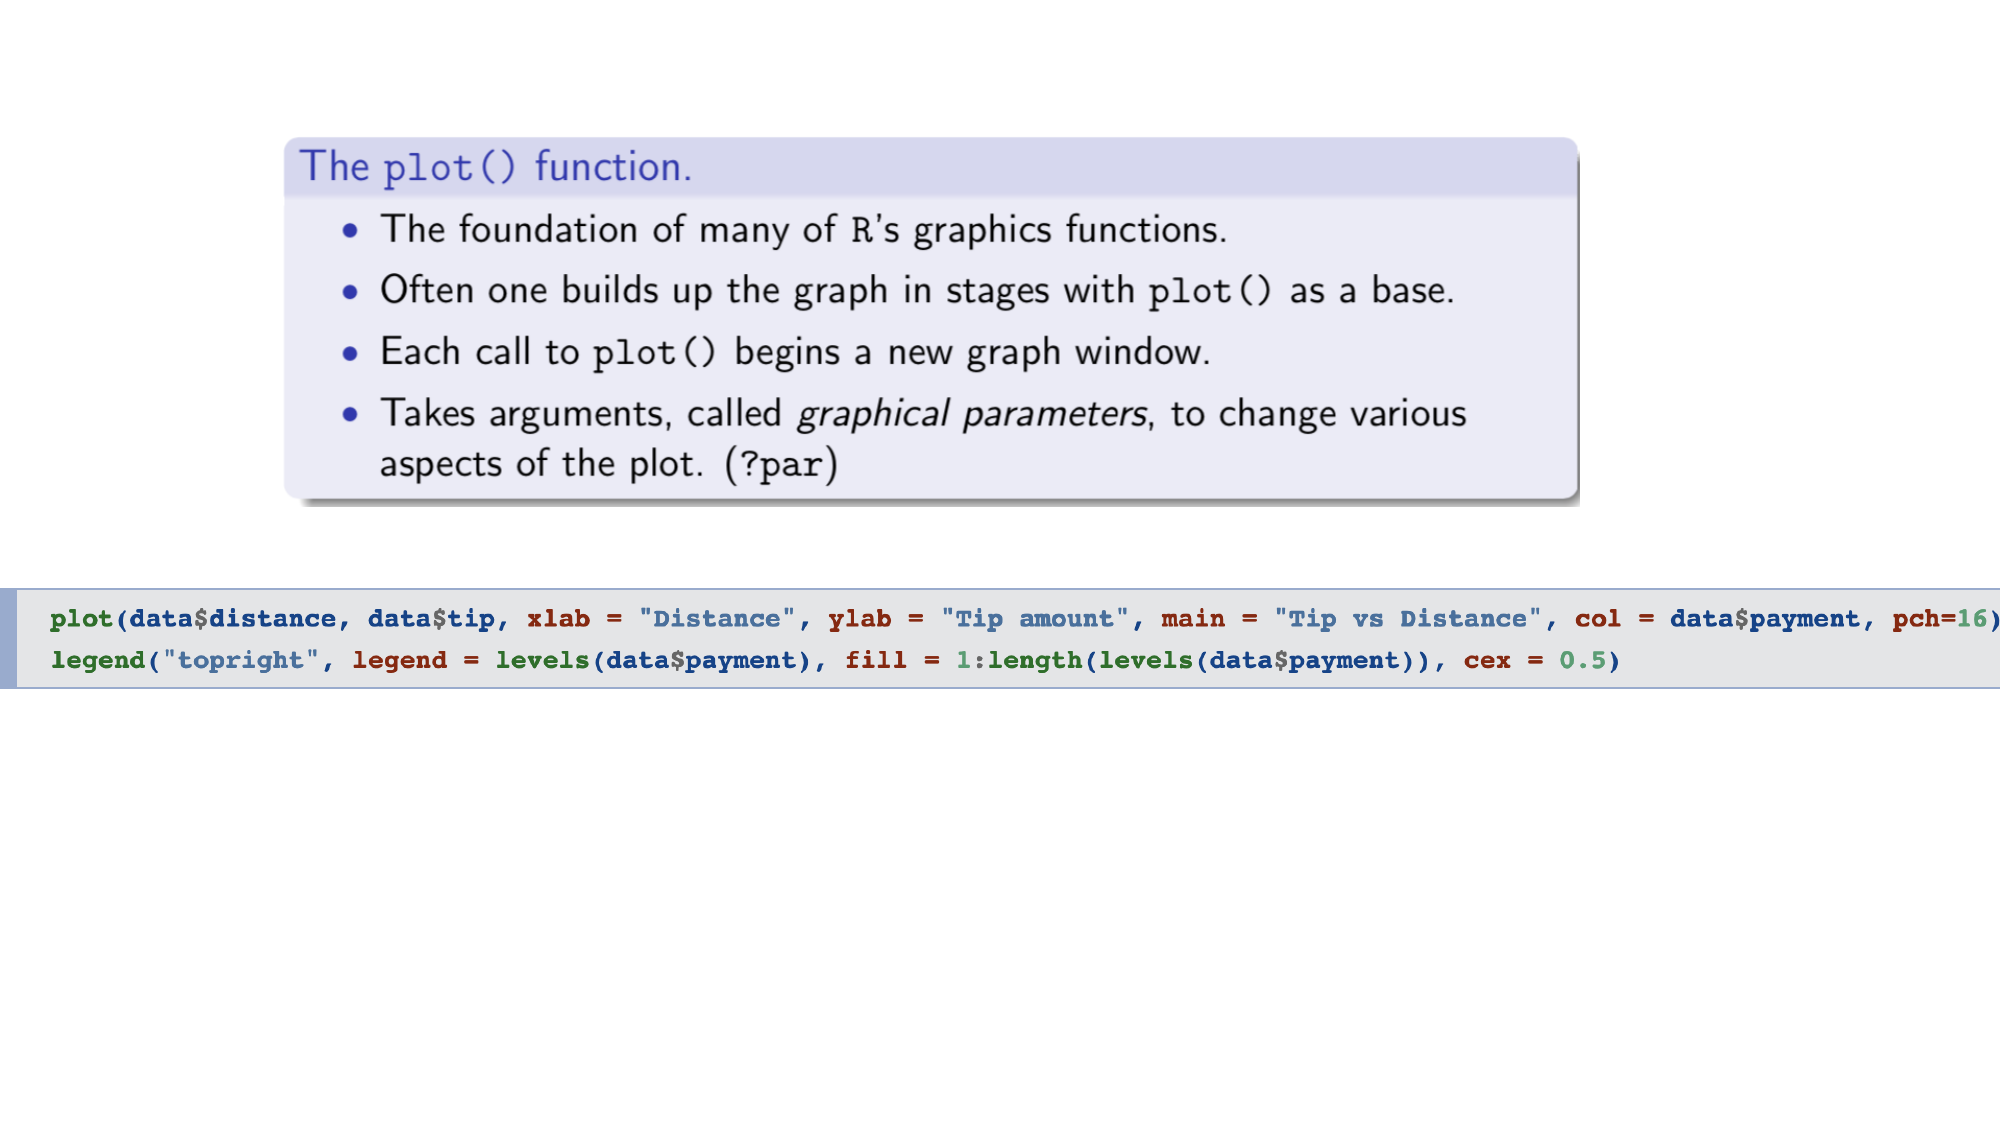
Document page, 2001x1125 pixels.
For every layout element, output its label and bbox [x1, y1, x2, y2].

list [0, 588, 2000, 690]
picture [283, 131, 1580, 507]
